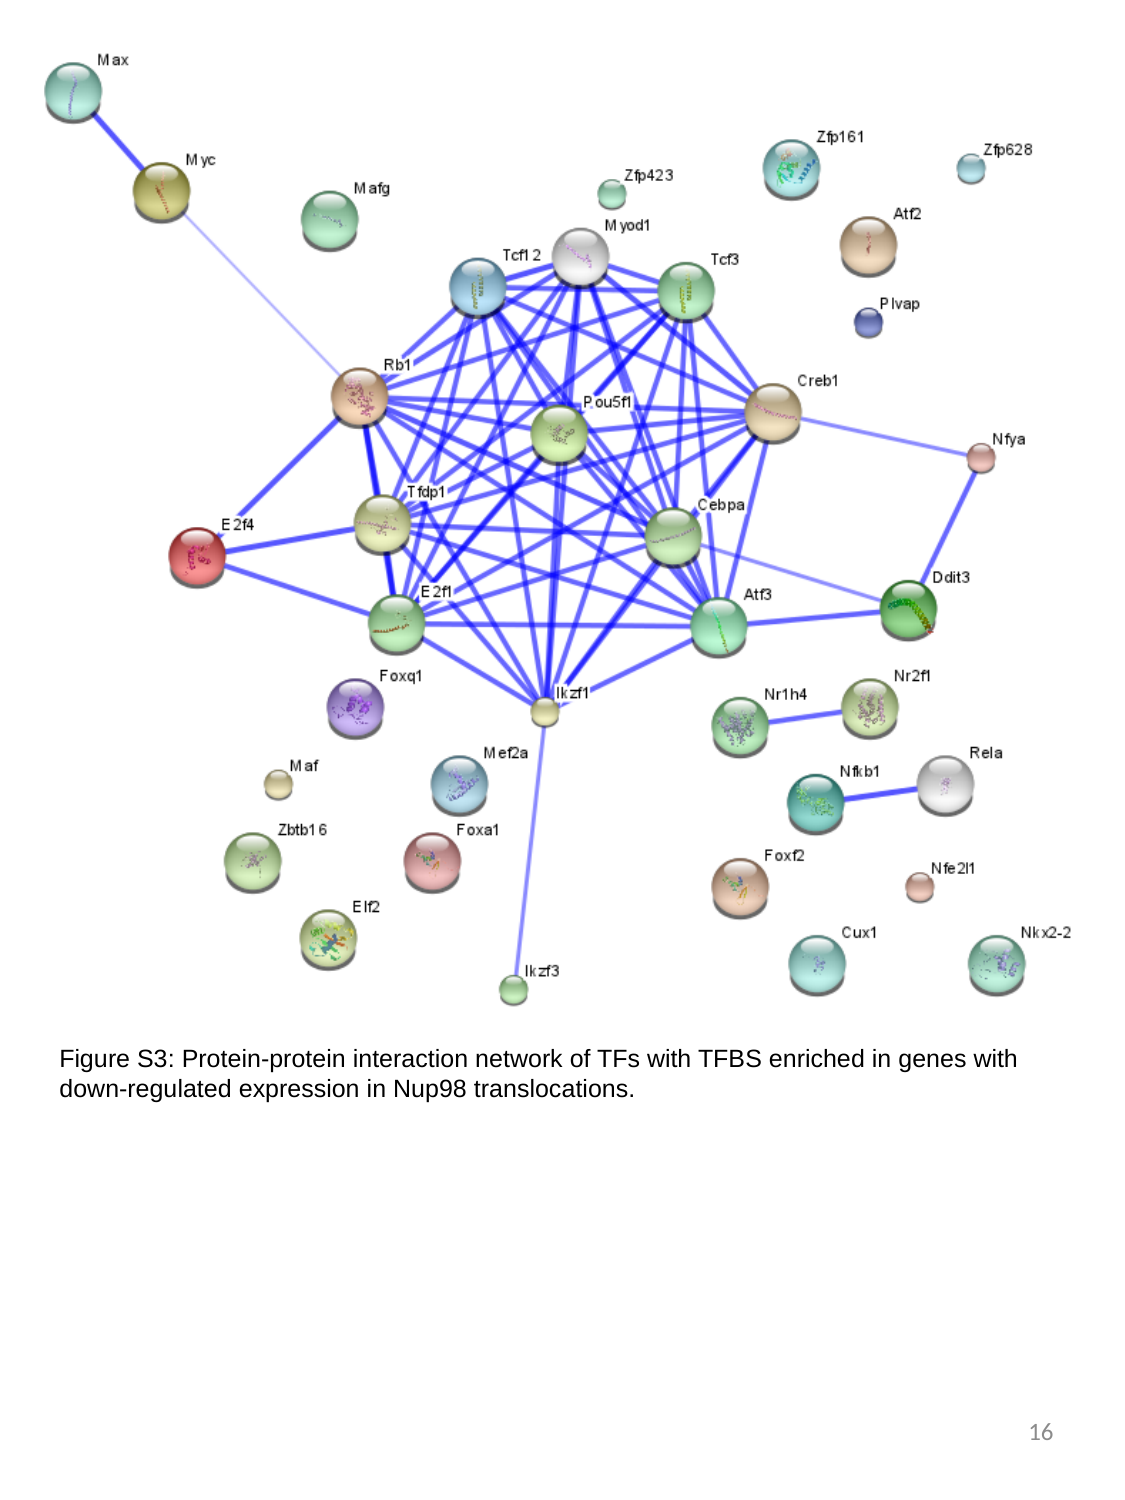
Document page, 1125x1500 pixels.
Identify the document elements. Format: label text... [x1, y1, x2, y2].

text_box Figure S3: Protein-protein interaction network of TFs with TFBS enriched in genes with down-regulated expression in Nup98 translocations. [44, 1035, 1089, 1110]
slide_number 31 [806, 1390, 1069, 1471]
picture [43, 44, 1082, 1008]
